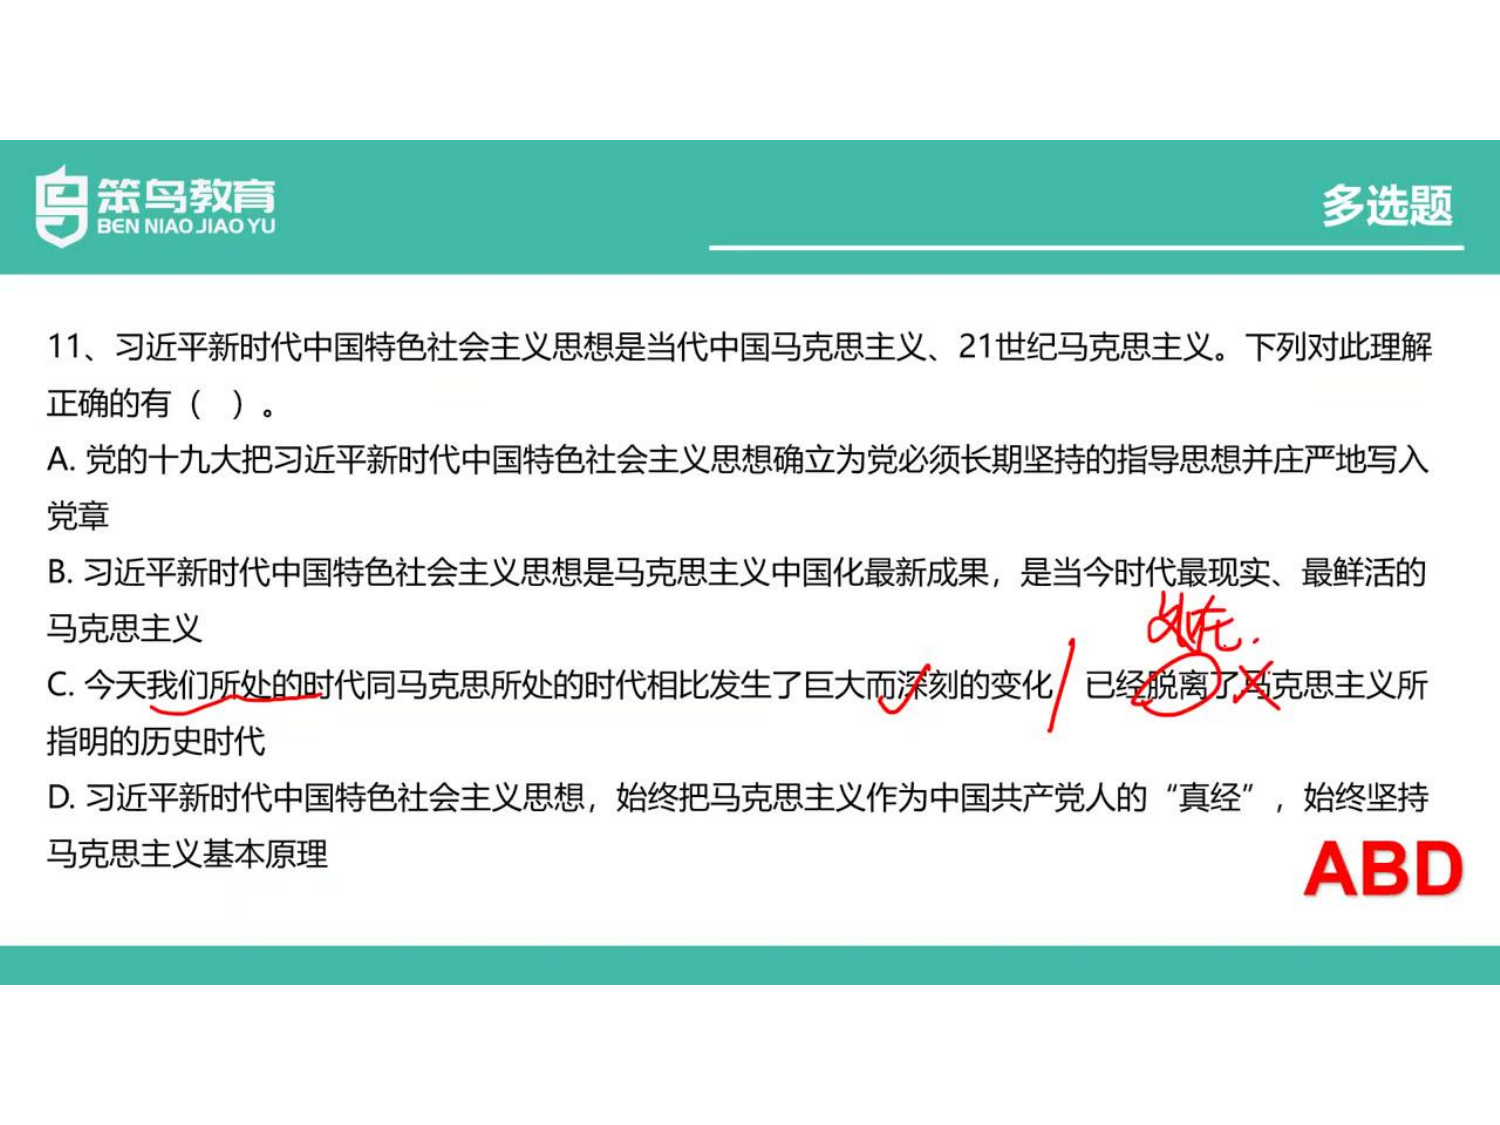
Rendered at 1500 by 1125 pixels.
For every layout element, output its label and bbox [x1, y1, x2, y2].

picture [0, 140, 1500, 985]
